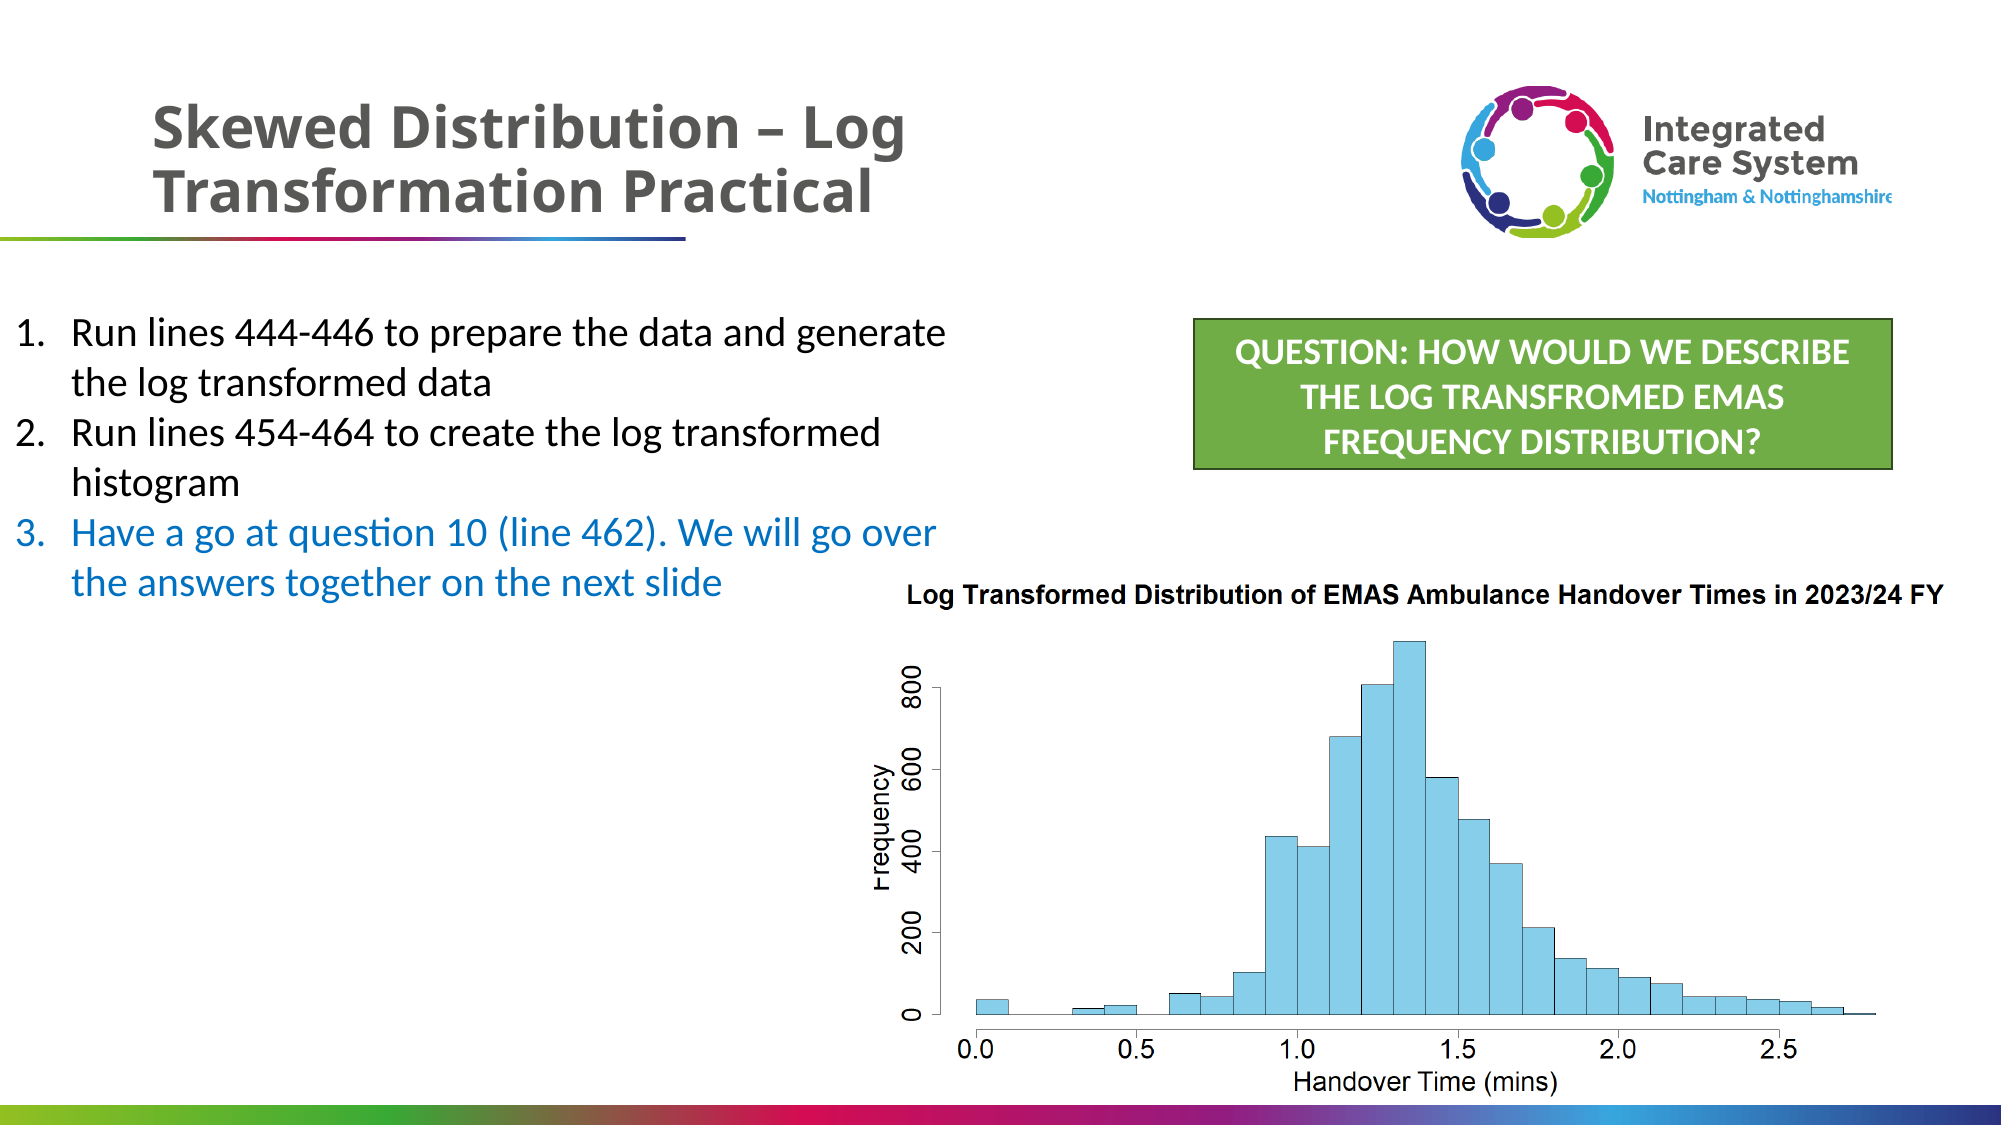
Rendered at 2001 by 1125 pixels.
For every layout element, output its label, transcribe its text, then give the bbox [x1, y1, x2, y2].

text_box QUESTION: HOW WOULD WE DESCRIBE THE LOG TRANSFROMED EMAS FREQUENCY DISTRIBUTION? [1193, 318, 1893, 470]
picture [1460, 86, 1892, 238]
picture [0, 1105, 2000, 1125]
text_box Skewed Distribution – Log Transformation Practical [137, 128, 1311, 196]
picture [0, 237, 686, 245]
picture [874, 562, 1945, 1104]
text_box Run lines 444-446 to prepare the data and generate the log transformed data Run lines 454-464 to create the log transformed histogram Have a go at question 10 (line 462). We will go over the answers together on the next slide [0, 252, 982, 748]
